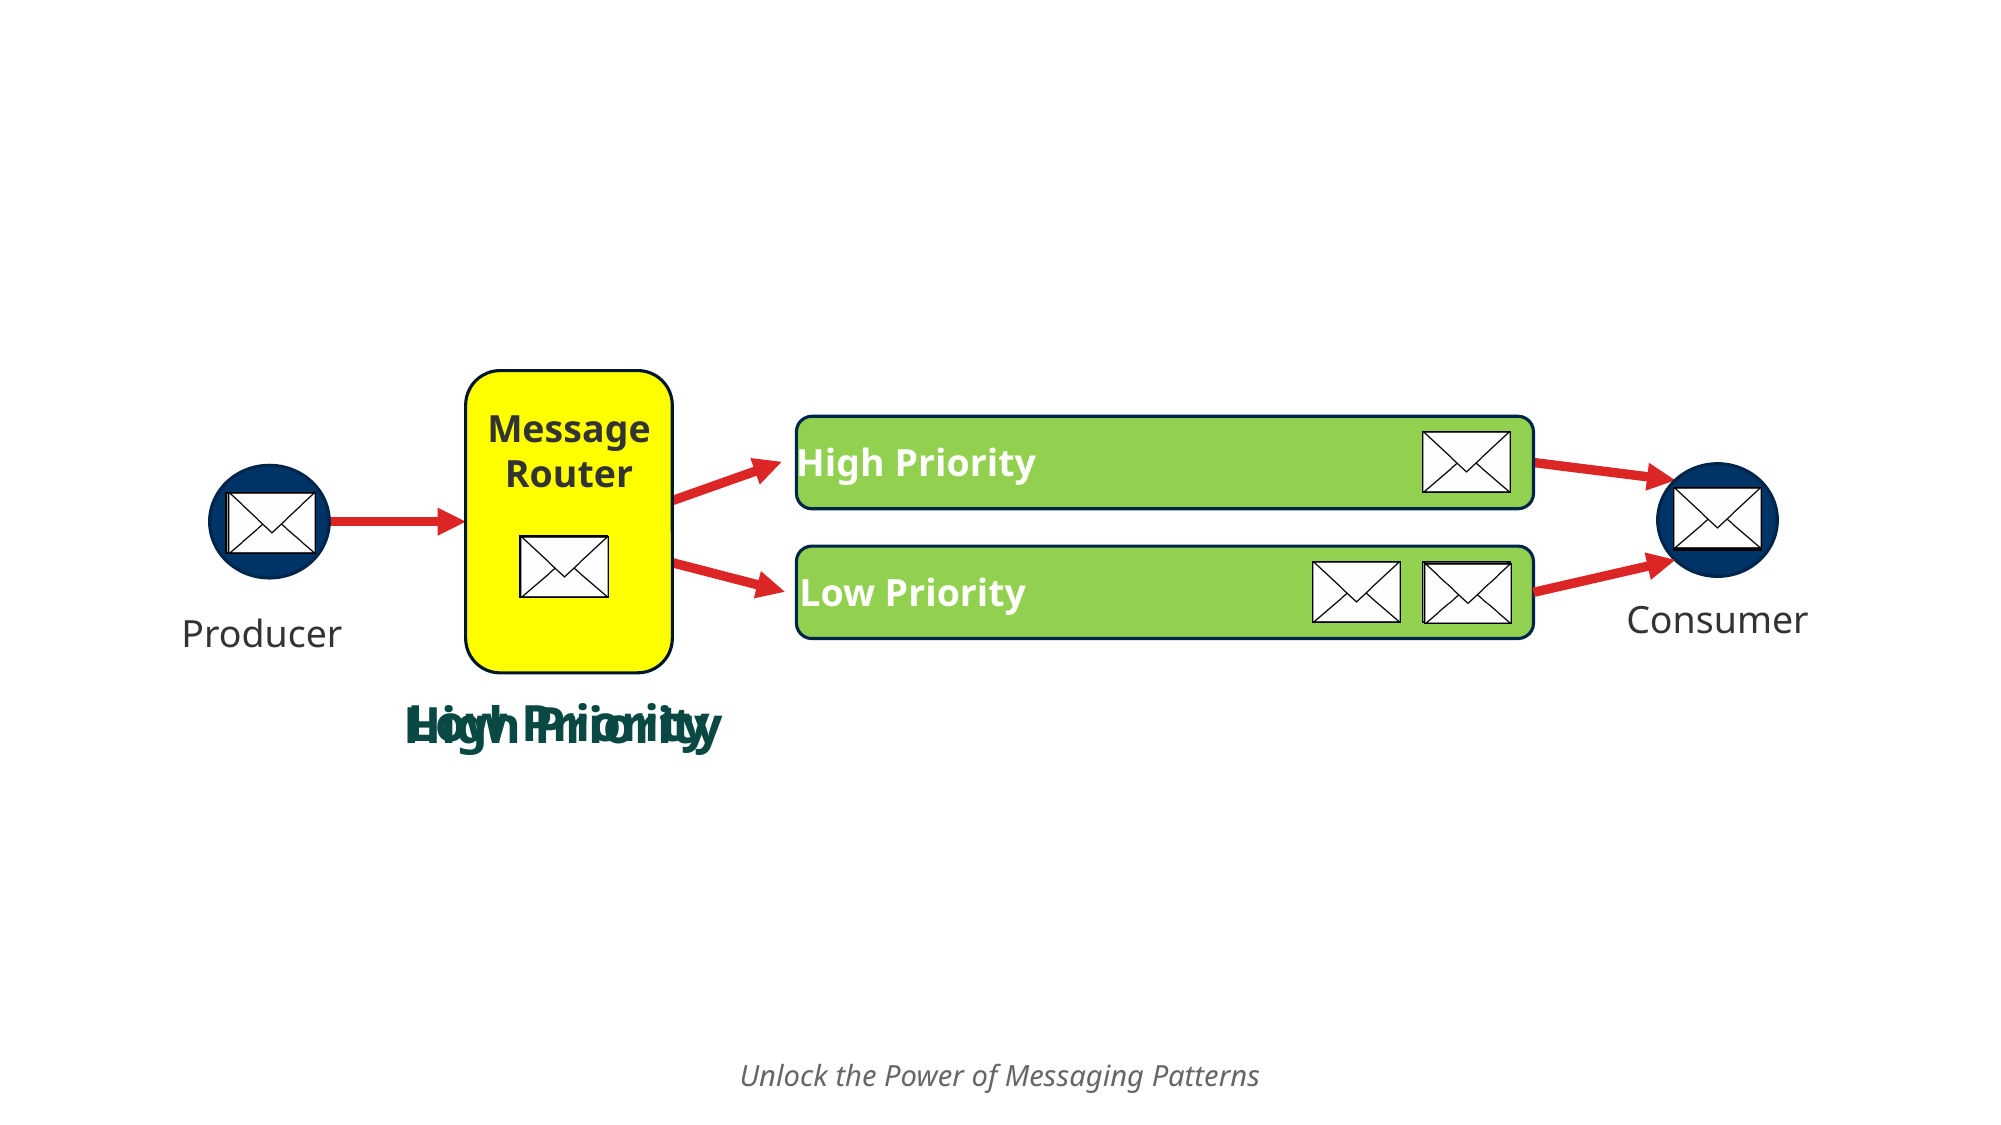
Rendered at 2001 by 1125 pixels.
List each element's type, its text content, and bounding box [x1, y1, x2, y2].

text_box [208, 463, 331, 580]
text_box Consumer [1611, 588, 1824, 648]
text_box [1656, 462, 1779, 578]
picture [1422, 561, 1513, 625]
picture [1672, 487, 1762, 552]
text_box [795, 545, 1535, 640]
text_box Producer [166, 602, 358, 663]
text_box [465, 370, 673, 674]
text_box Low Priority [392, 684, 725, 760]
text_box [673, 461, 804, 502]
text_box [1533, 559, 1676, 593]
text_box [1535, 461, 1676, 481]
picture [1422, 431, 1512, 494]
picture [1311, 561, 1401, 623]
picture [225, 492, 317, 554]
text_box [673, 561, 804, 593]
text_box High Priority [388, 685, 738, 761]
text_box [795, 415, 1535, 510]
picture [518, 535, 609, 598]
